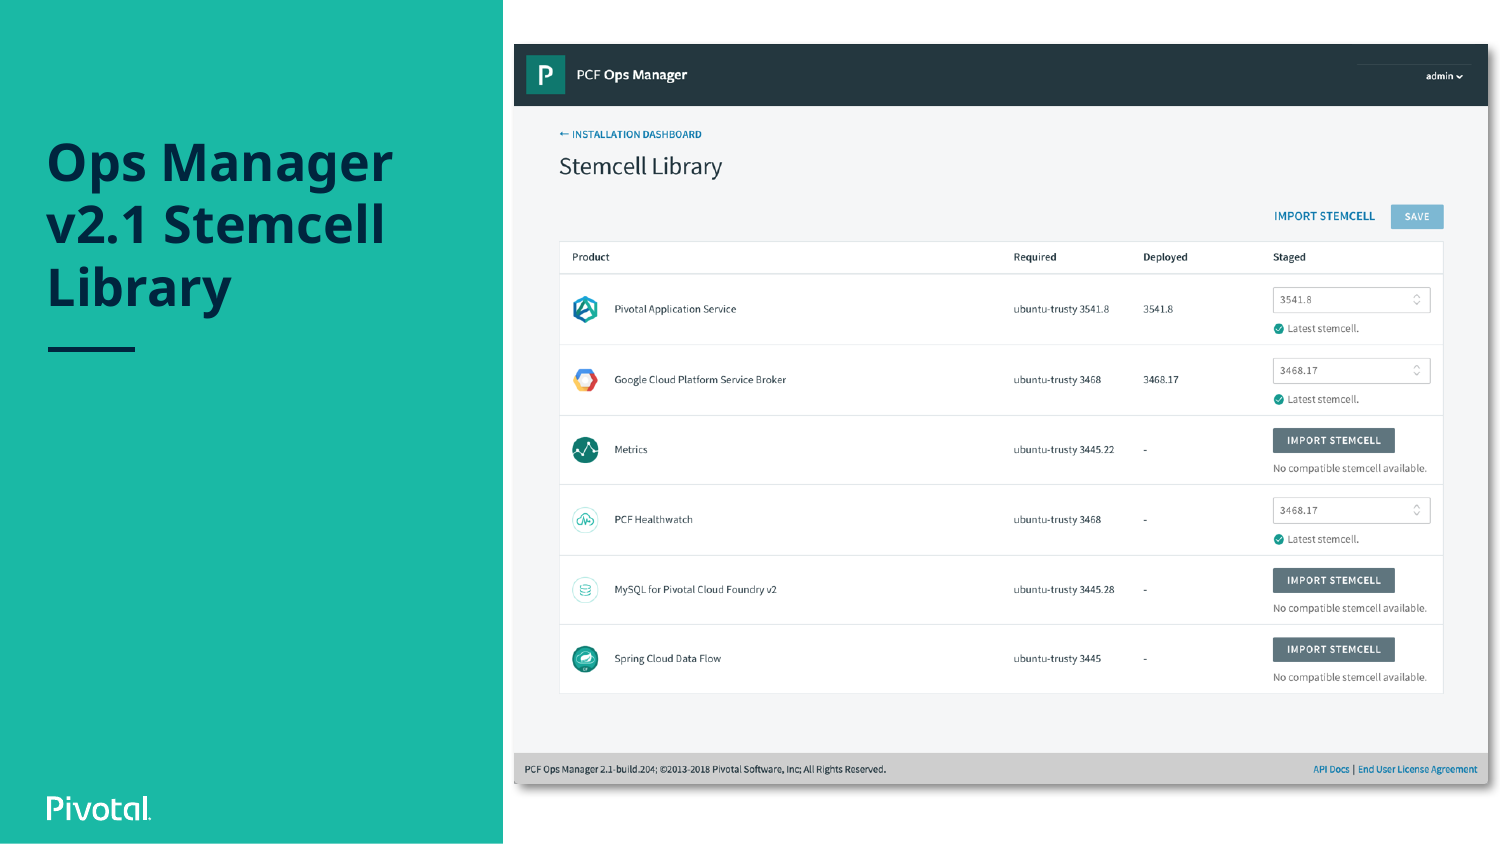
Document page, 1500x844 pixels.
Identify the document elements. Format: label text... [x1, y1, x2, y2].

title Ops Manager v2.1 Stemcell Library [31, 90, 484, 332]
picture [514, 43, 1489, 784]
